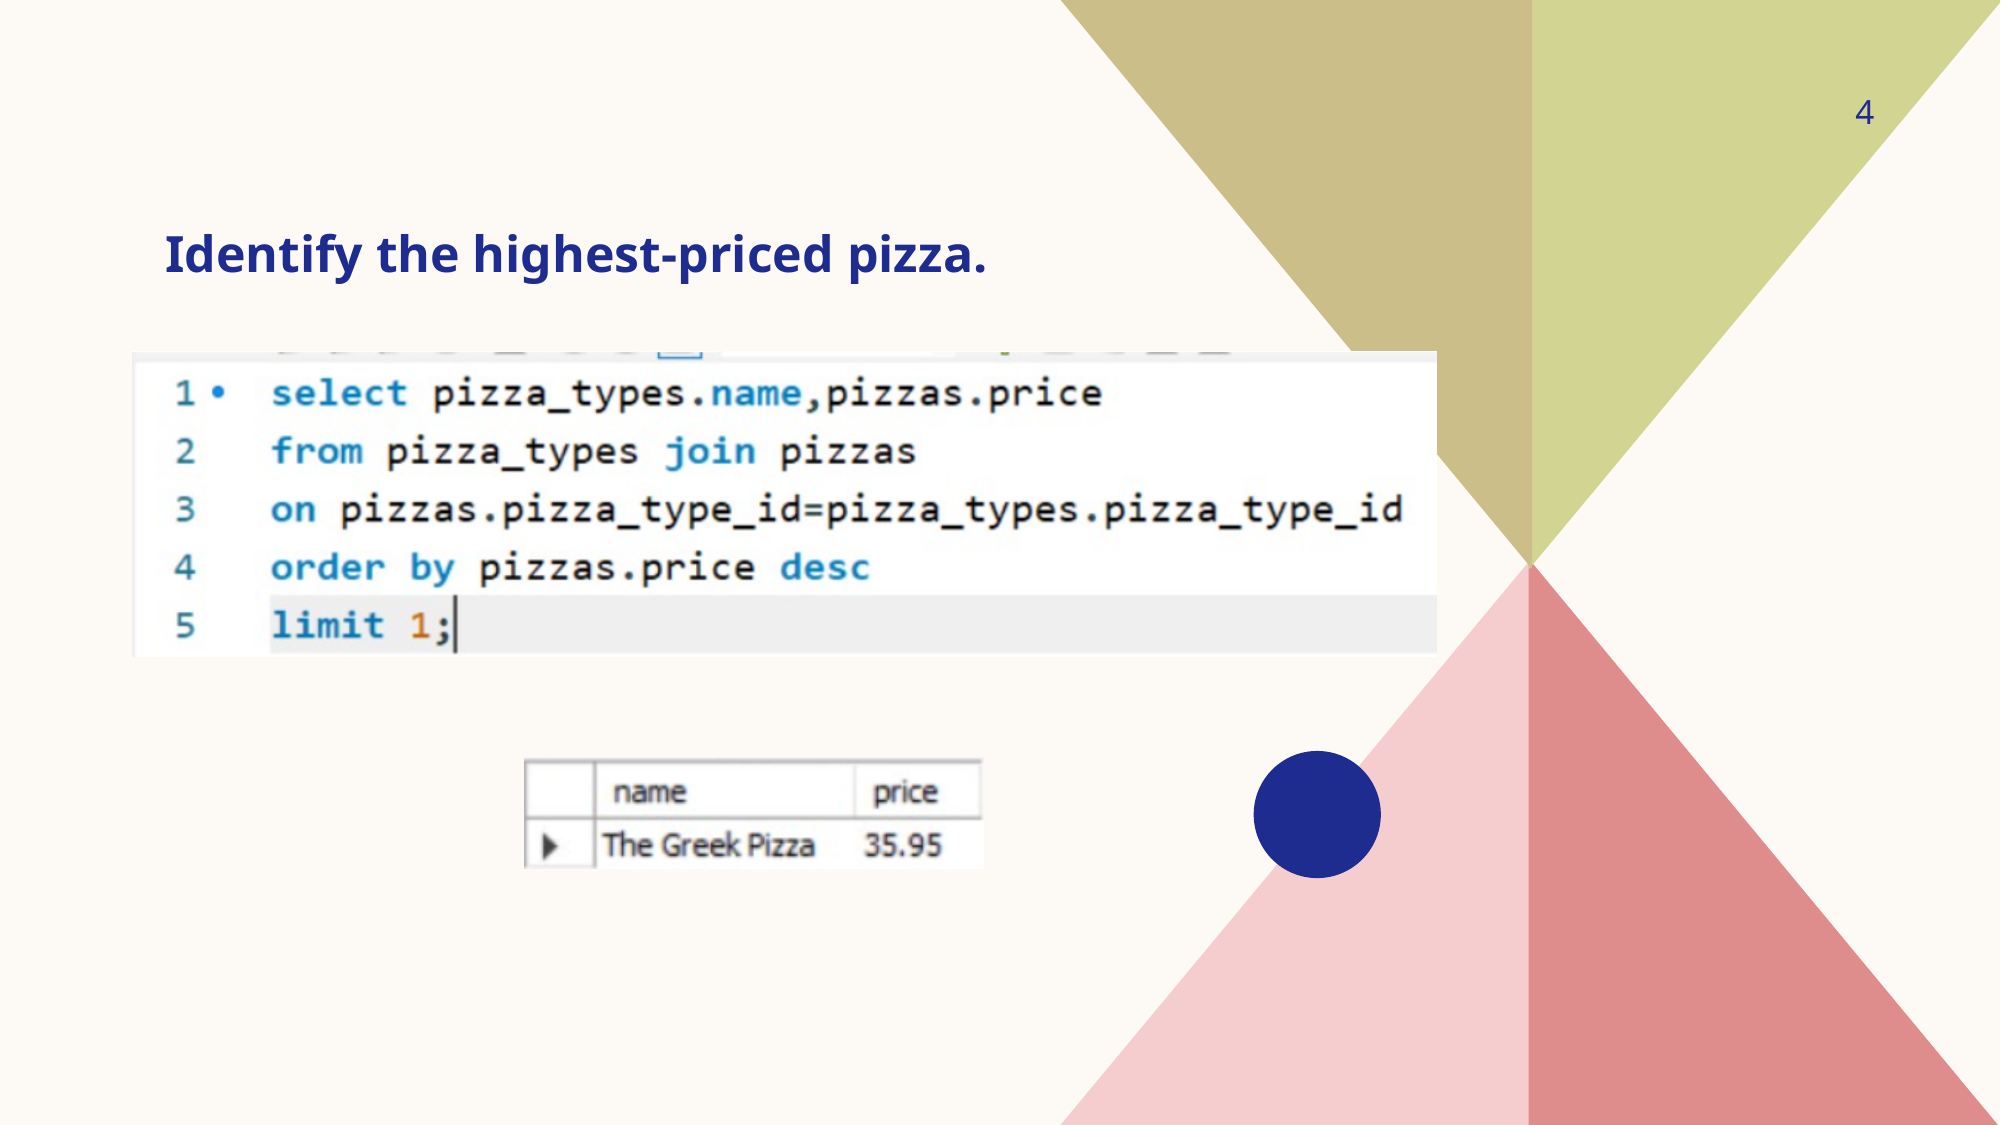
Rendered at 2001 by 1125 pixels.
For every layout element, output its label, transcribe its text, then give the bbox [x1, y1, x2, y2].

slide_number 4 [1699, 75, 1875, 153]
picture [524, 757, 984, 869]
title Identify the highest-priced pizza. [150, 173, 1265, 283]
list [132, 351, 1438, 657]
